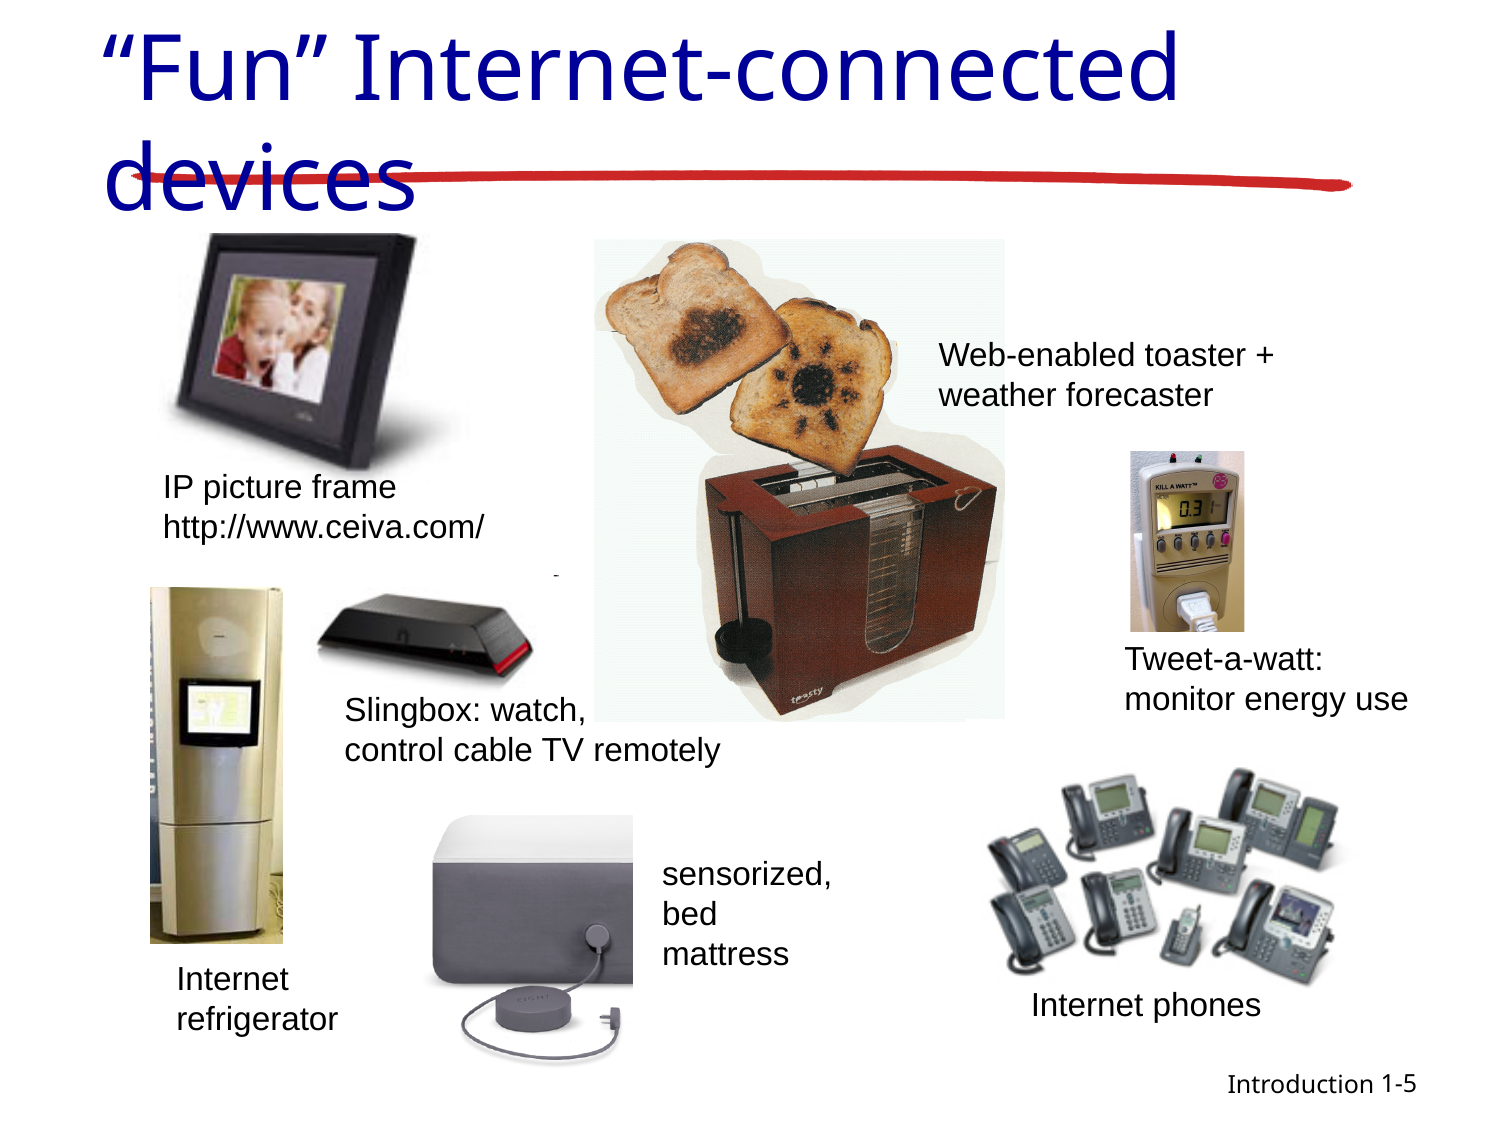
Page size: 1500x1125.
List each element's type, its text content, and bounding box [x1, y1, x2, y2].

picture [158, 233, 470, 491]
text_box Tweet-a-watt: monitor energy use [1109, 630, 1425, 725]
picture [594, 239, 1360, 1035]
picture [420, 815, 633, 1070]
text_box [150, 587, 283, 944]
title “Fun” Internet-connected devices [87, 36, 1413, 202]
picture [303, 575, 559, 698]
text_box Internet refrigerator [161, 949, 354, 1045]
text_box Web-enabled toaster + weather forecaster [1010, 326, 1291, 421]
footer Introduction [914, 1060, 1391, 1109]
text_box IP picture frame http://www.ceiva.com/ [148, 457, 501, 553]
picture [1130, 451, 1245, 632]
text_box sensorized, bed mattress [647, 845, 848, 980]
picture [125, 164, 1367, 198]
slide_number 1-5 [1365, 1059, 1477, 1106]
text_box Slingbox: watch, control cable TV remotely [329, 680, 737, 775]
